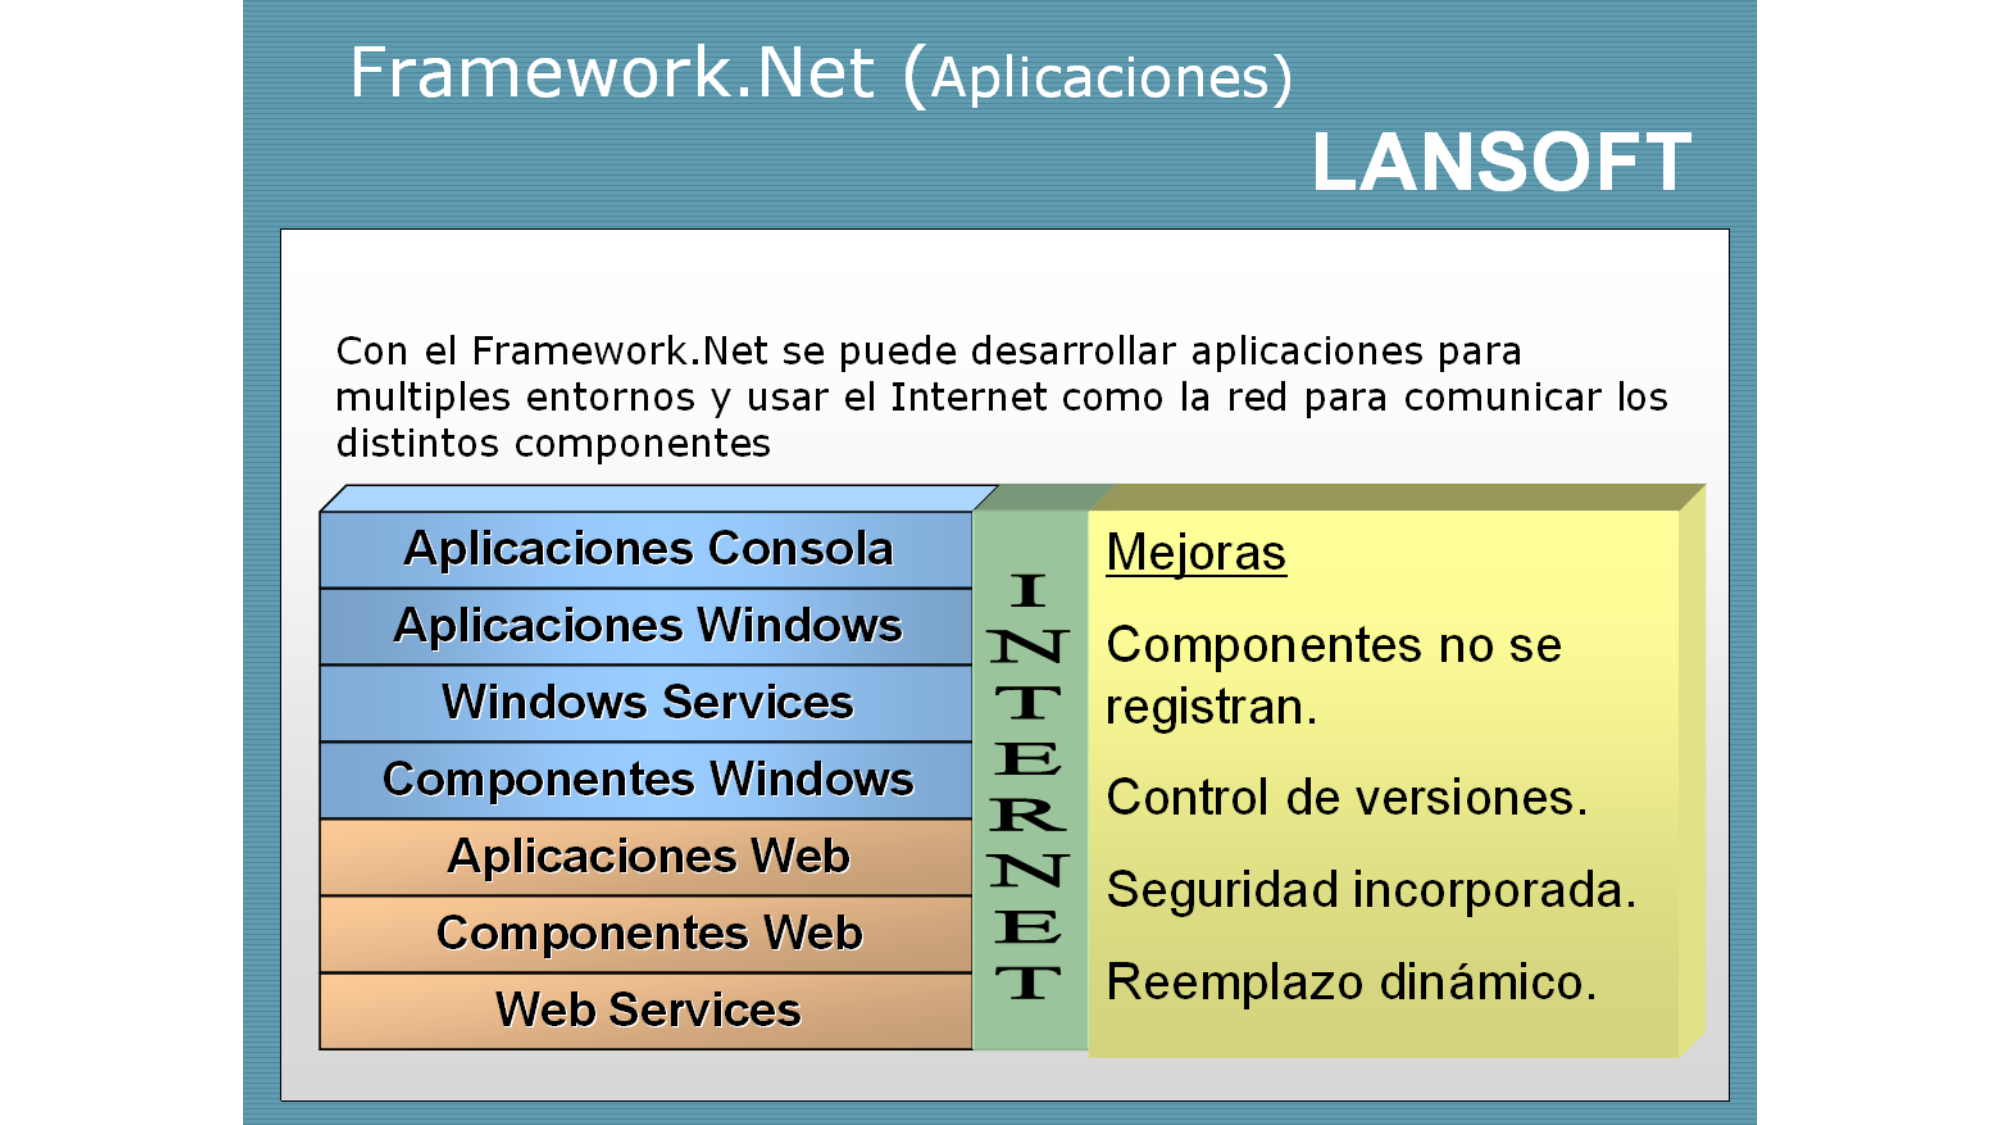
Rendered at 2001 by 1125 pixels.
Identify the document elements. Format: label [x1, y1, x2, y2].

picture [243, 0, 1757, 1125]
